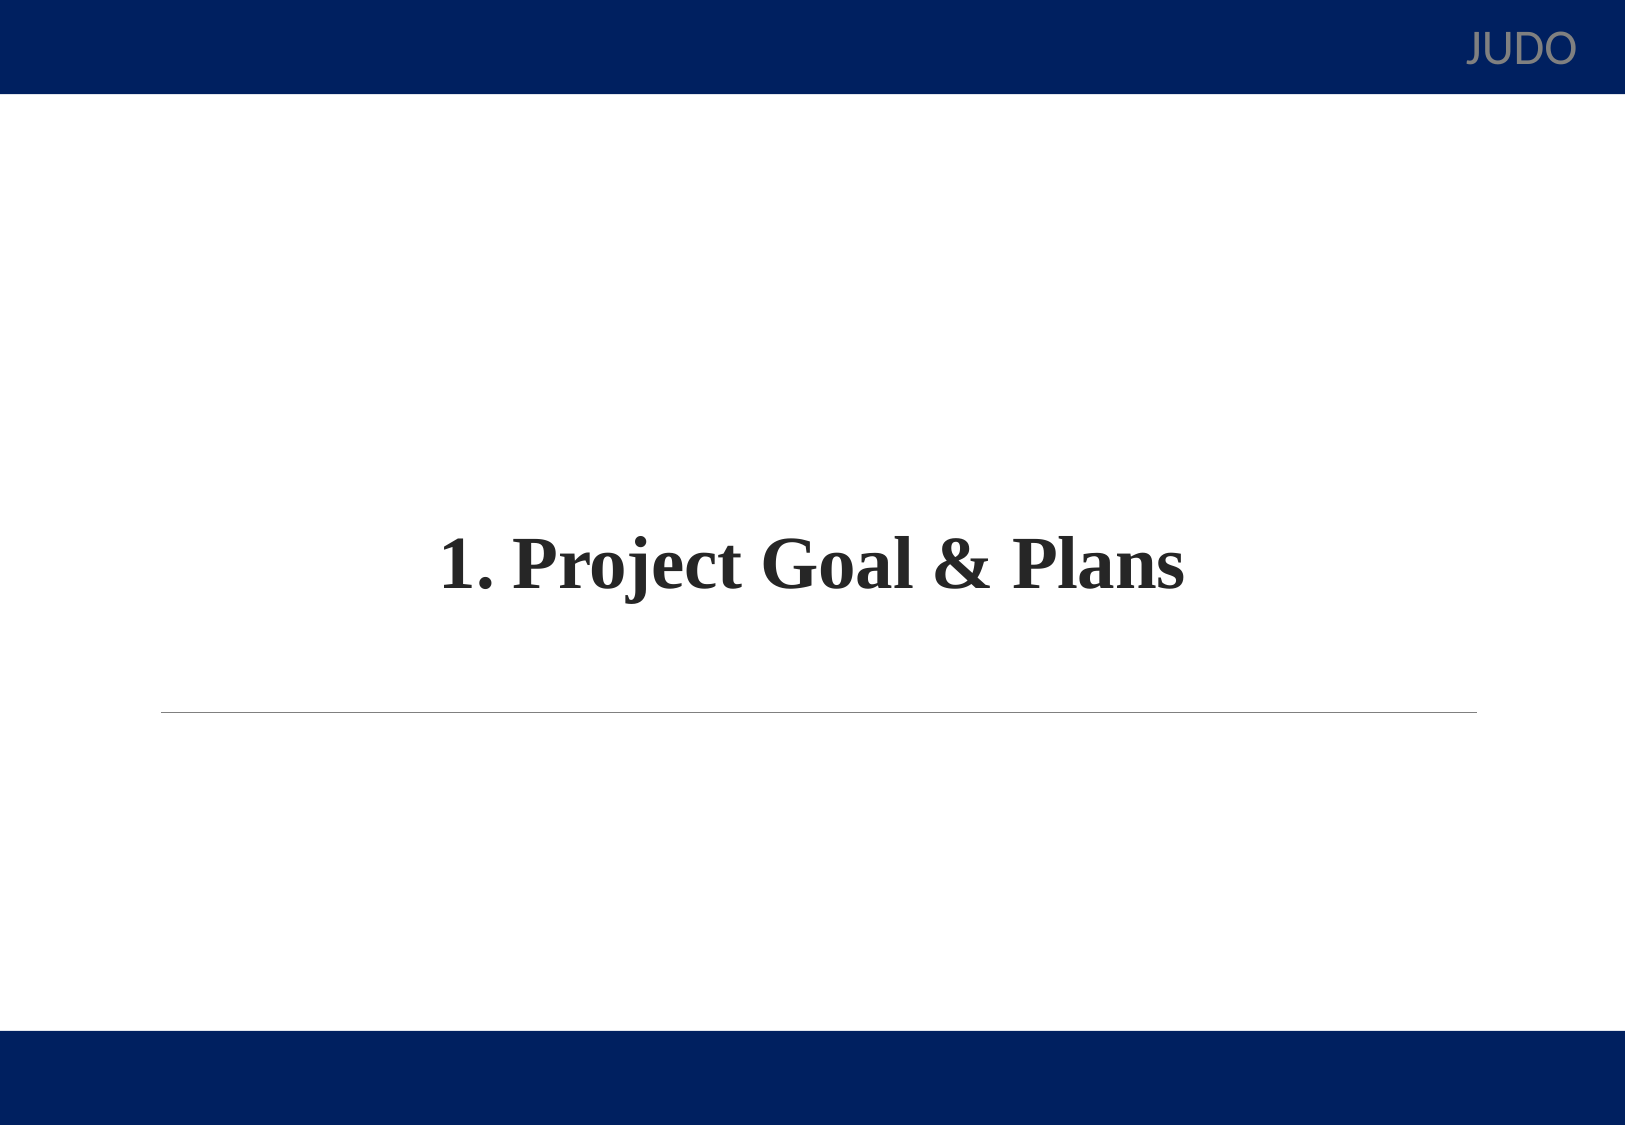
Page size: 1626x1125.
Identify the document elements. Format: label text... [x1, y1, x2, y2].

title 1. Project Goal & Plans [142, 243, 1483, 829]
text_box JUDO [1451, 7, 1593, 82]
